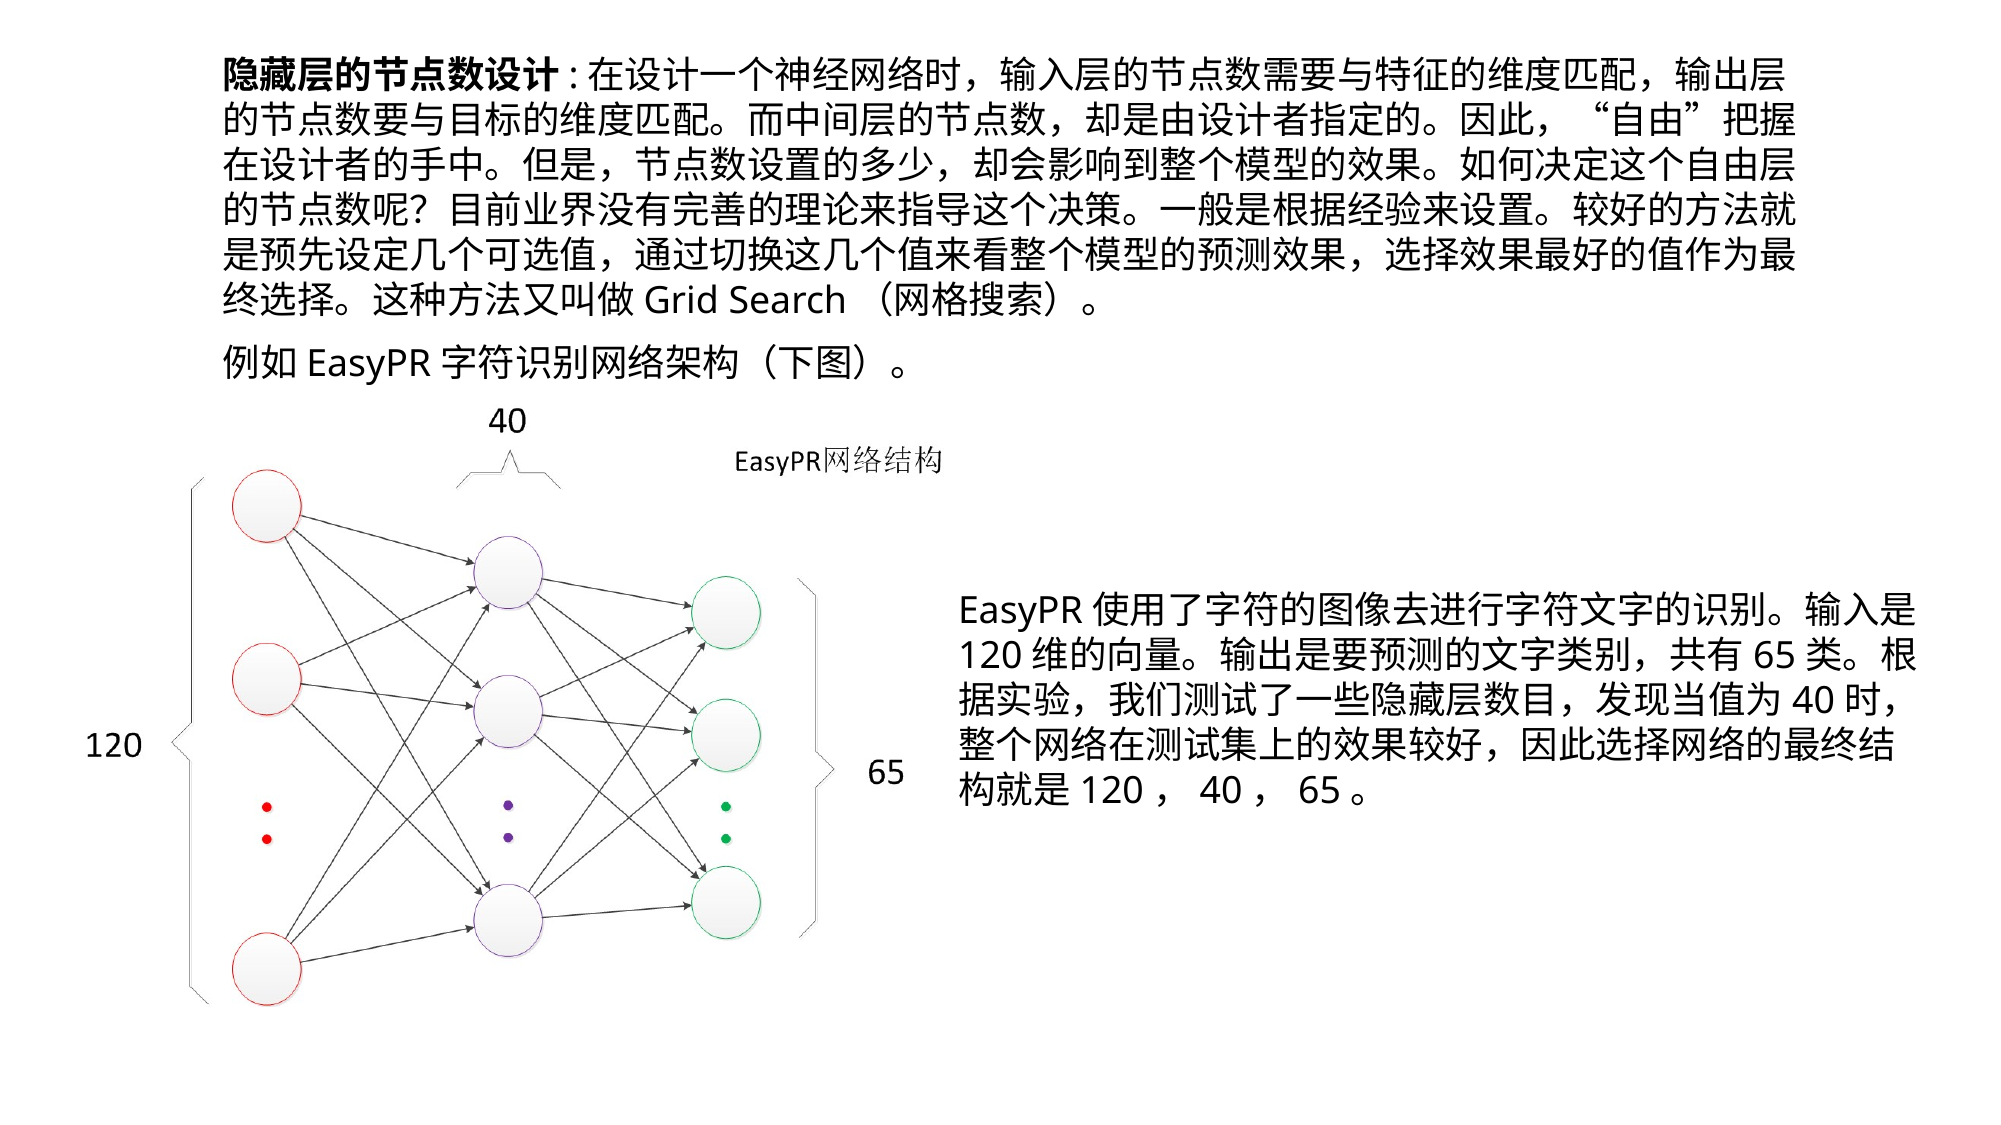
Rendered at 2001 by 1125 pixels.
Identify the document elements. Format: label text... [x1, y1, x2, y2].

text_box EasyPR使用了字符的图像去进行字符文字的识别。输入是120维的向量。输出是要预测的文字类别，共有65类。根据实验，我们测试了一些隐藏层数目，发现当值为40时，整个网络在测试集上的效果较好，因此选择网络的最终结构就是120，40，65。 [949, 578, 1944, 819]
text_box 例如EasyPR字符识别网络架构（下图）。 [207, 331, 943, 391]
picture [83, 392, 944, 1007]
text_box 隐藏层的节点数设计:在设计一个神经网络时，输入层的节点数需要与特征的维度匹配，输出层的节点数要与目标的维度匹配。而中间层的节点数，却是由设计者指定的。因此，“自由”把握在设计者的手中。但是，节点数设置的多少，却会影响到整个模型的效果。如何决定这个自由层的节点数呢？目前业界没有完善的理论来指导这个决策。一般是根据经验来设置。较好的方法就是预先设定几个可选值，通过切换这几个值来看整个模型的预测效果，选择效果最好的值作为最终选择。这种方法又叫做Grid Search（网格搜索）。 [207, 44, 1824, 329]
